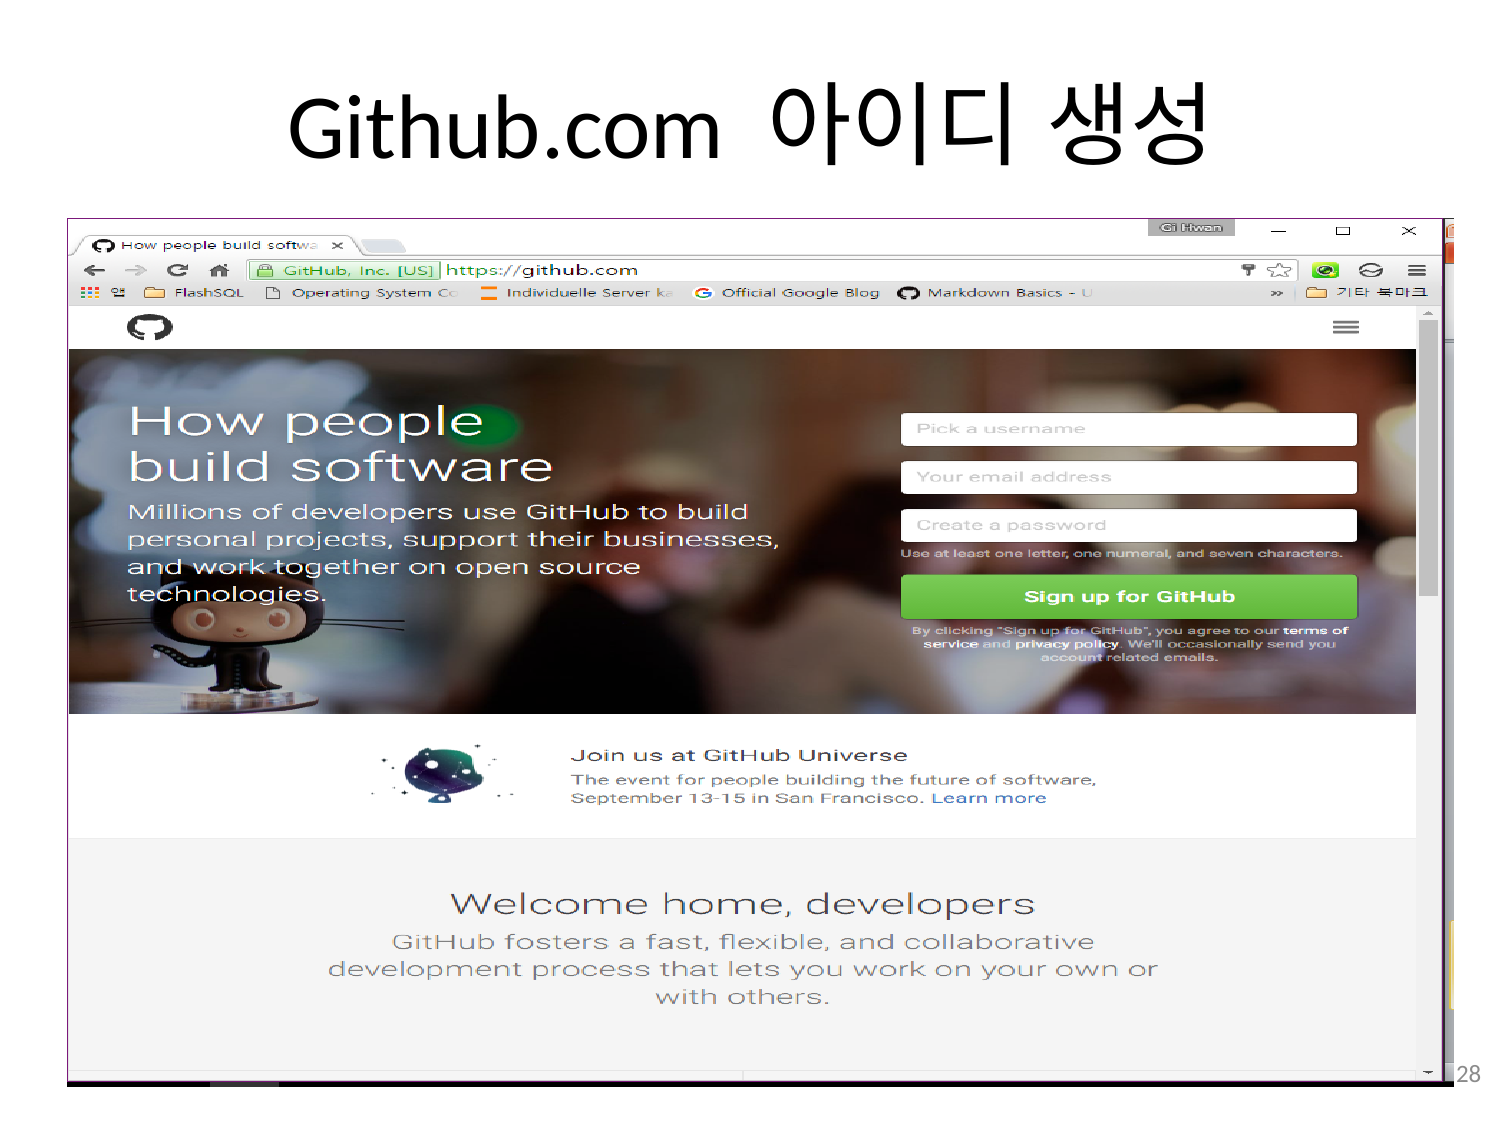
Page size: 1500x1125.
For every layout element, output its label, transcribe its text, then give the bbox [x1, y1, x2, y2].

picture [67, 218, 1455, 1087]
title Github.com 아이디 생성 [101, 45, 1402, 198]
slide_number 28 [1146, 1042, 1497, 1103]
